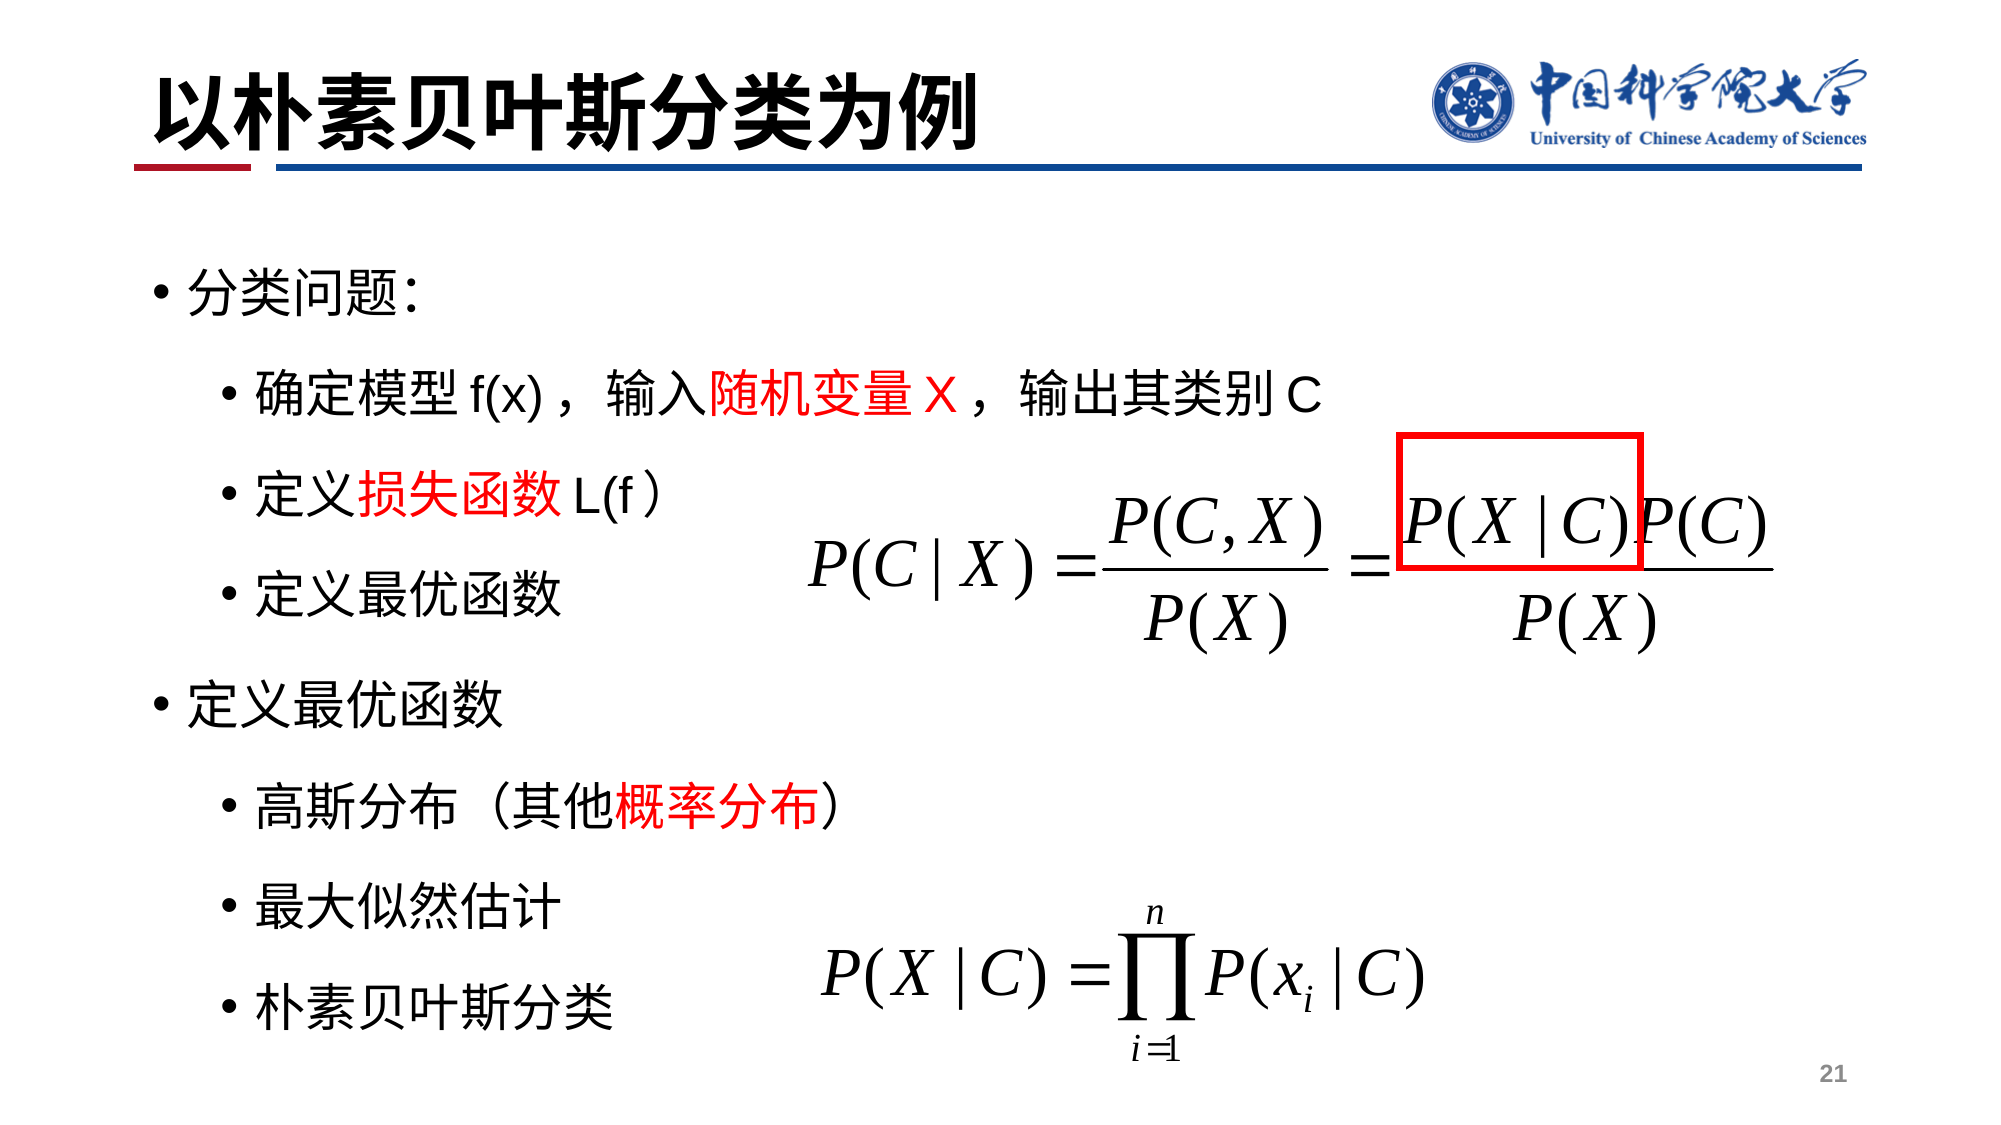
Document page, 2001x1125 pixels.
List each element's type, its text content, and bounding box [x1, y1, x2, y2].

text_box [809, 880, 1438, 1076]
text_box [796, 477, 1788, 667]
slide_number 21 [1412, 1042, 1863, 1103]
text_box [1399, 434, 1642, 477]
title 以朴素贝叶斯分类为例 [133, 0, 1863, 168]
picture [1863, 59, 1867, 148]
list 分类问题： 确定模型f(x)，输入随机变量X，输出其类别C 定义损失函数L(f） 定义最优函数 定义最优函数 高斯分布（其他概率分布） 最大似然估计 朴素贝叶斯分类 [137, 219, 1863, 1051]
